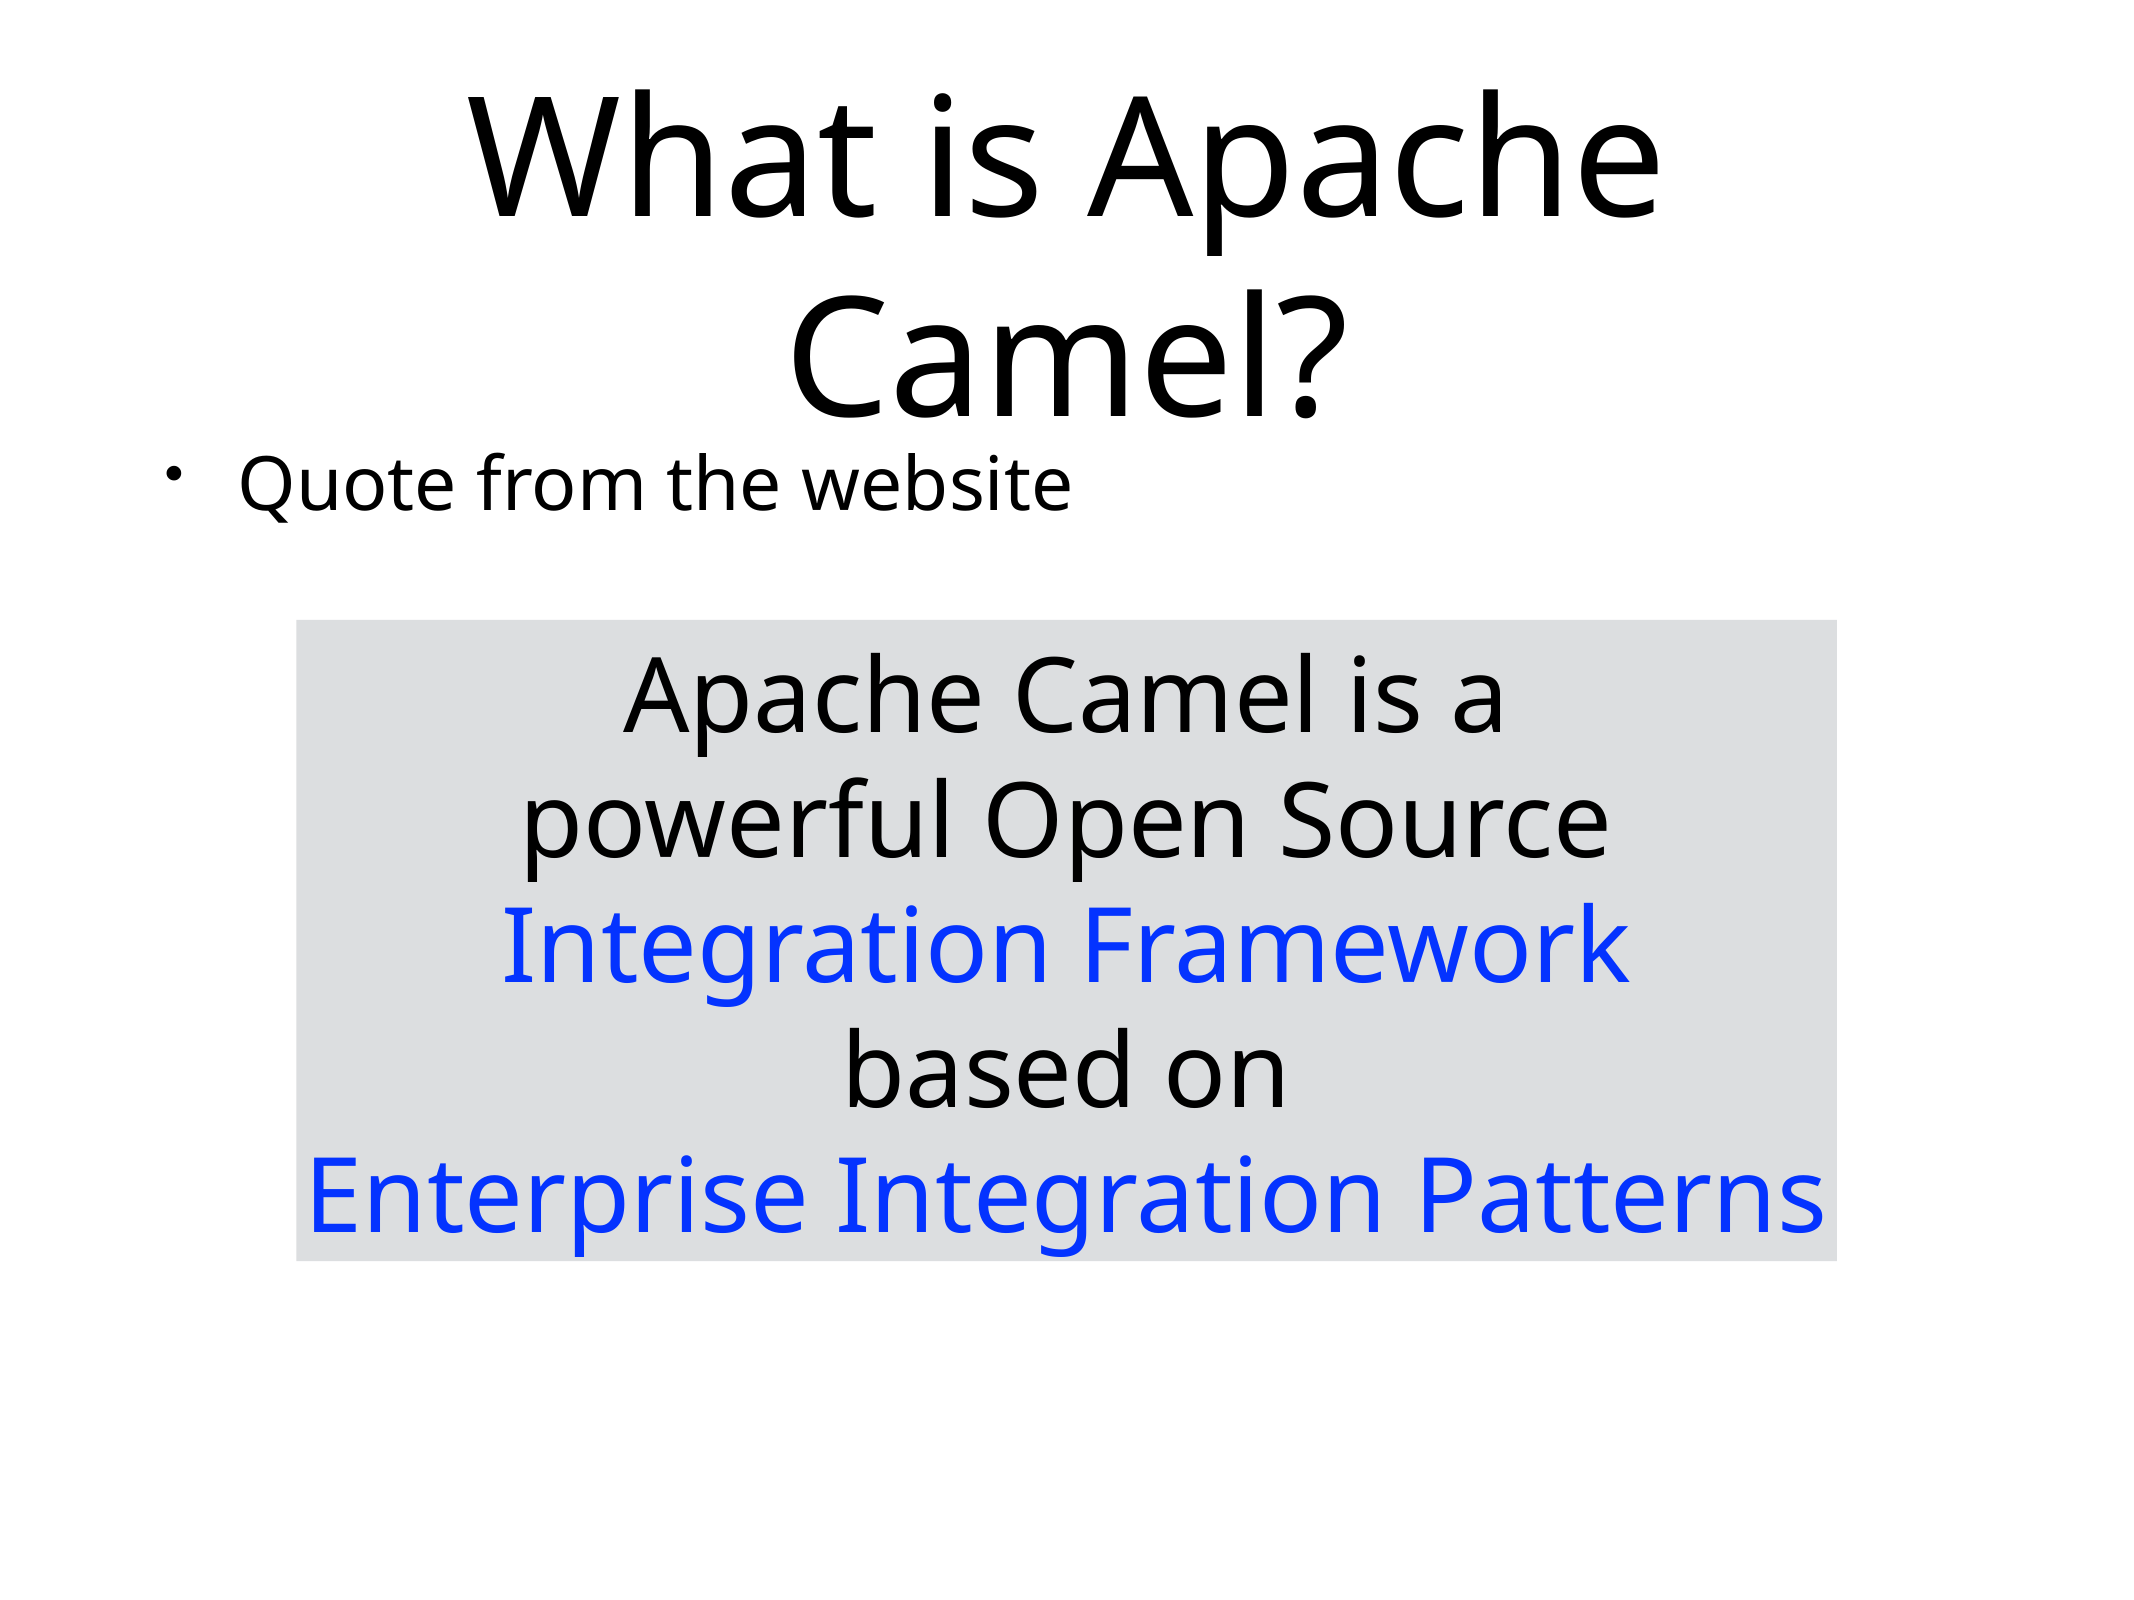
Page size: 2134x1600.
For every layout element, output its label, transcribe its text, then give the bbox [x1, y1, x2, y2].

list Quote from the website [155, 426, 1978, 1459]
title What is Apache Camel? [155, 72, 1978, 426]
text_box Apache Camel is a powerful Open Source Integration Framework based on Enterprise Integration Patterns [296, 619, 1837, 1262]
